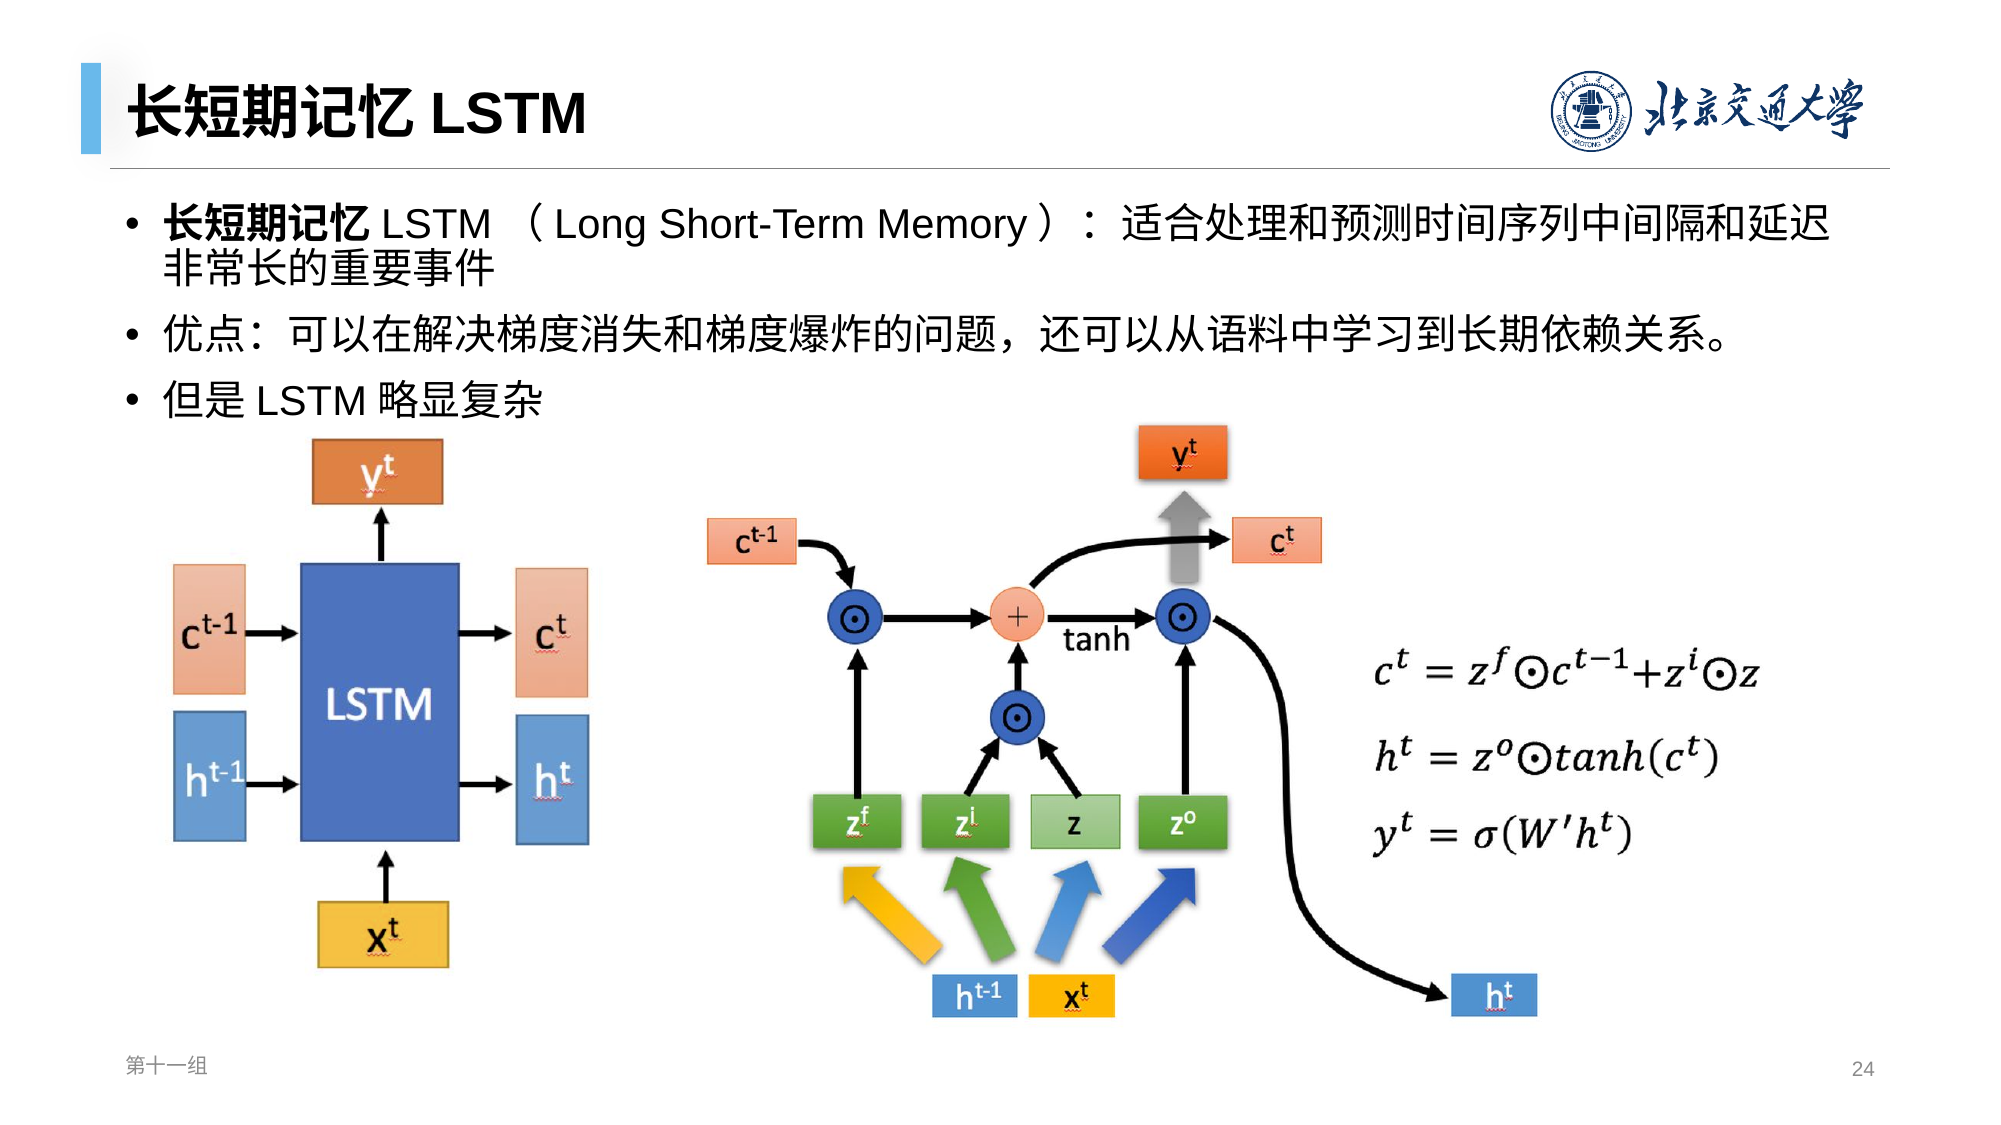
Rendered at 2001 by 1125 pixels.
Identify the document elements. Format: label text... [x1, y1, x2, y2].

footer 第十一组 [109, 1050, 679, 1085]
picture [679, 301, 1788, 1125]
picture [1529, 154, 1890, 184]
list 长短期记忆LSTM（Long Short-Term Memory）：适合处理和预测时间序列中间隔和延迟非常长的重要事件 优点：可以在解决梯度消失和梯度爆炸的问题，还可以从语料中学习到长期依赖关系。 但是LSTM略显复杂 [109, 195, 1872, 1019]
slide_number 24 [1788, 1050, 1890, 1085]
picture [109, 349, 649, 996]
title 长短期记忆LSTM [109, 0, 1890, 154]
